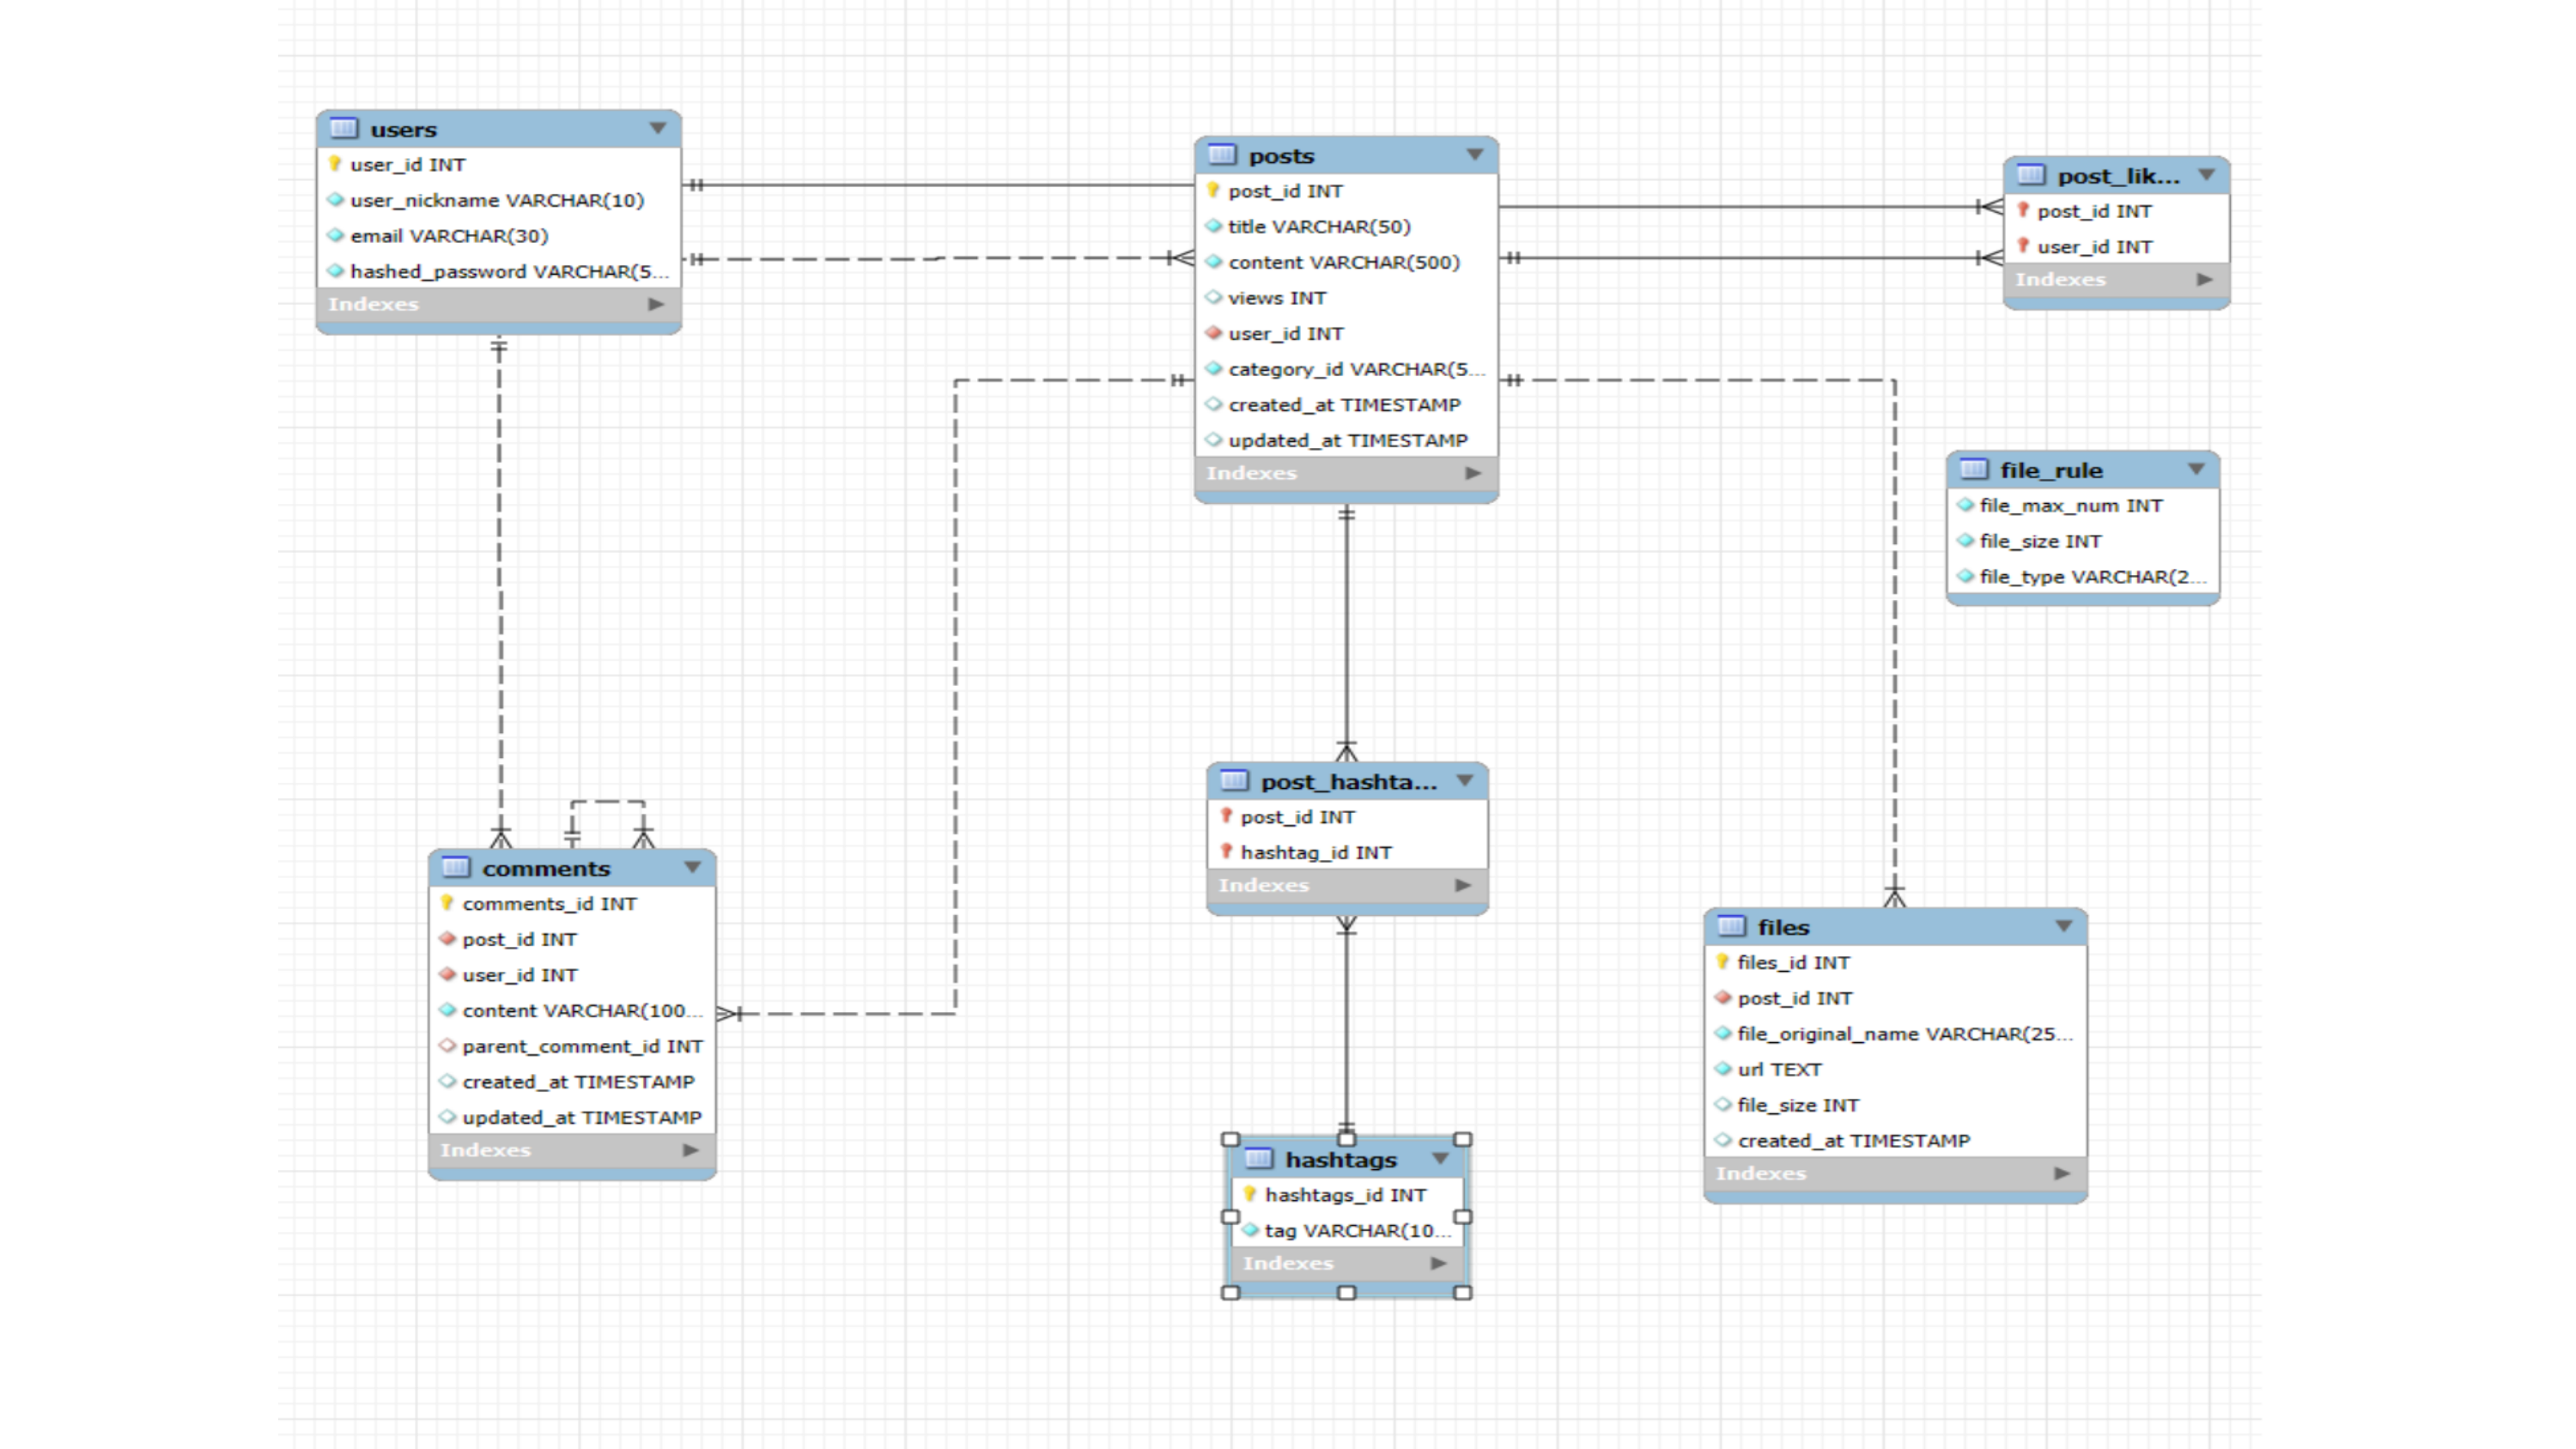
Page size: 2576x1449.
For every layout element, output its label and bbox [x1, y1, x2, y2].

picture [278, 0, 2265, 1449]
